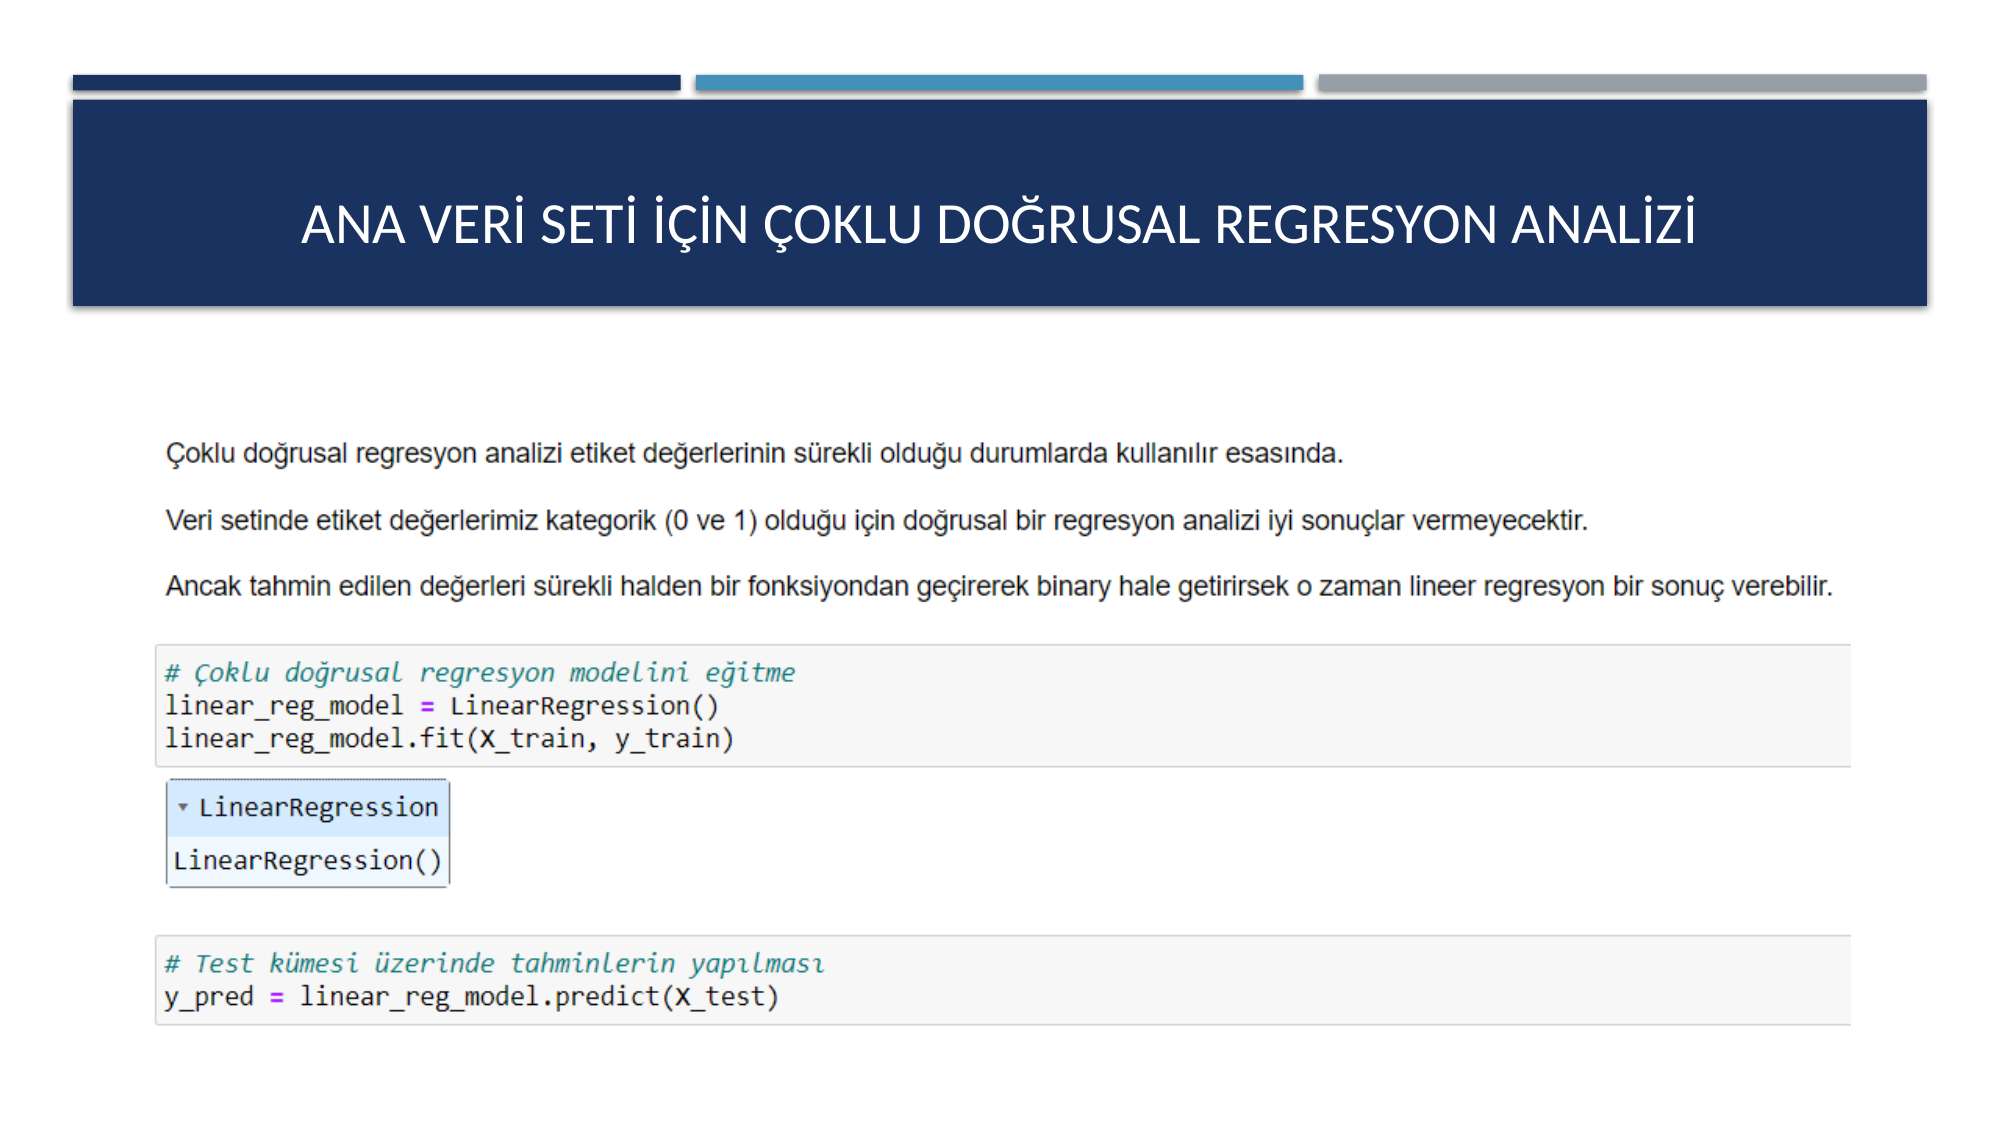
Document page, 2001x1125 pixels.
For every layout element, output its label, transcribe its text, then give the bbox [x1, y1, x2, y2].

picture [148, 426, 1852, 1030]
title Ana veri seti için çoklu doğrusal regresyon analizi [95, 119, 1905, 333]
